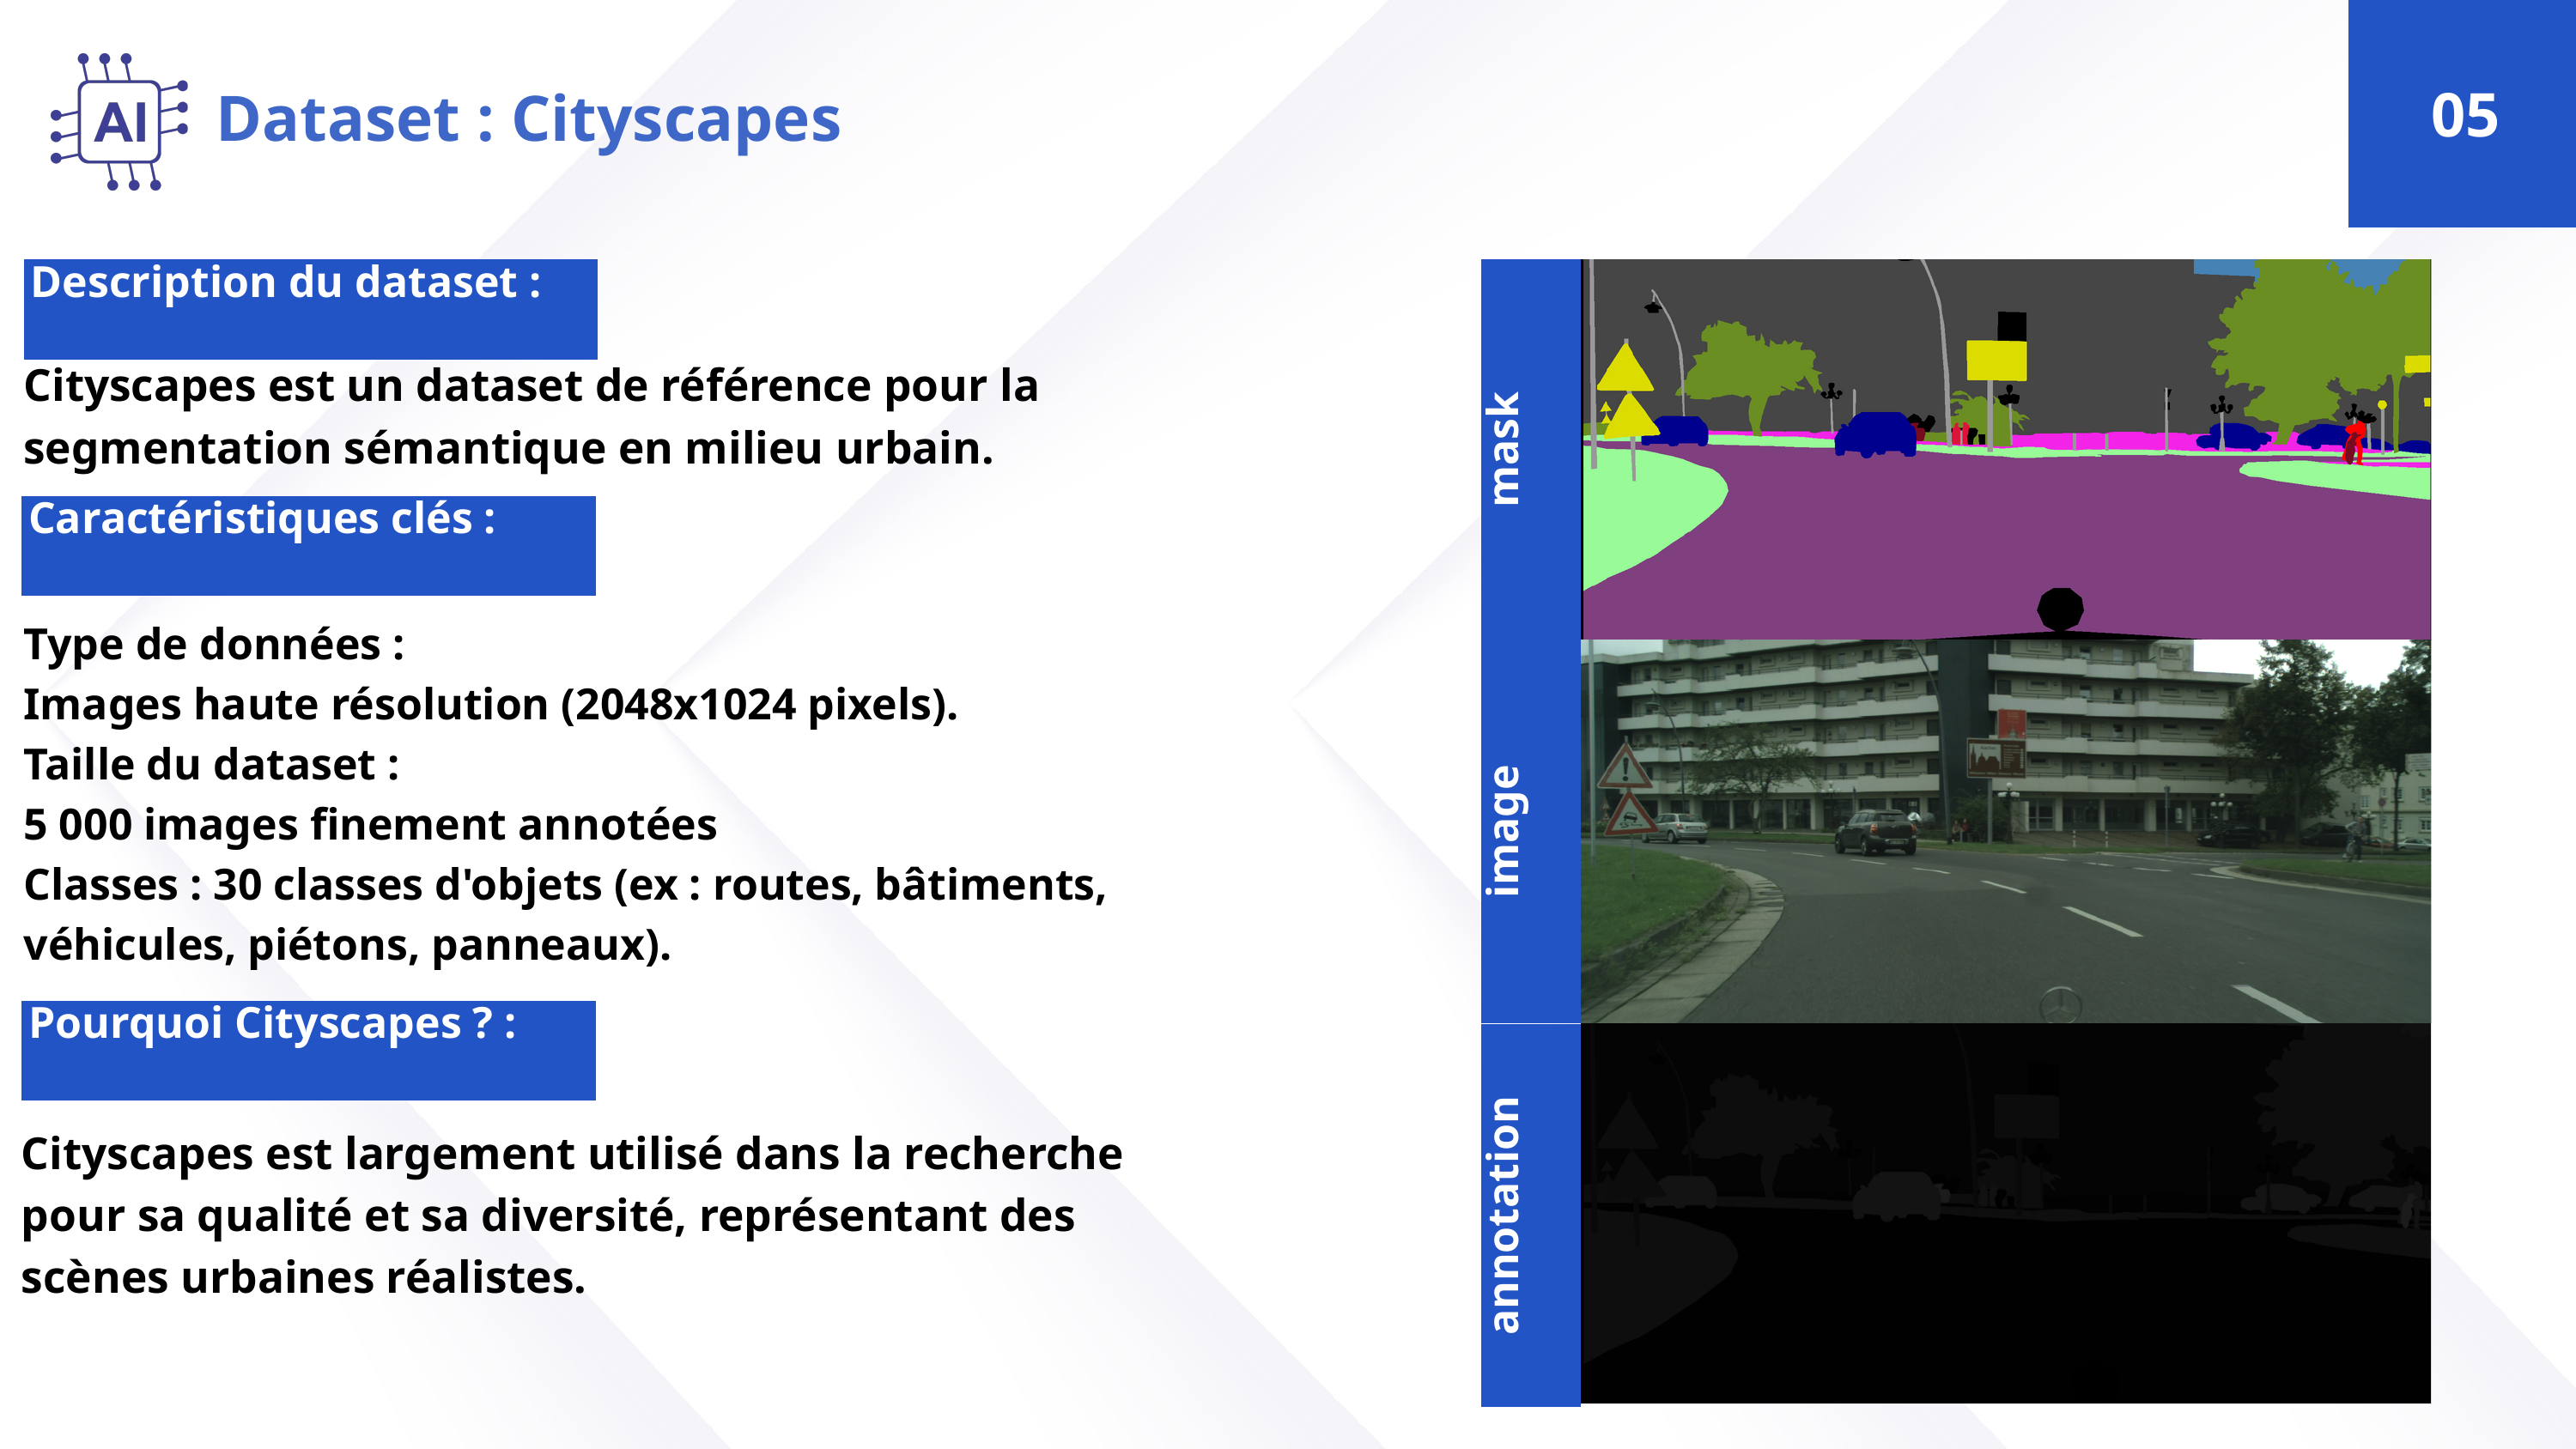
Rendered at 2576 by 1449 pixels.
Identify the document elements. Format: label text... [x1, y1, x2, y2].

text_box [1340, 399, 1722, 500]
text_box [1581, 640, 2432, 1023]
text_box [1581, 259, 2432, 640]
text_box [21, 1000, 596, 1101]
text_box Cityscapes est largement utilisé dans la recherche pour sa qualité et sa diversité, représentant des scènes urbaines réalistes. [21, 1116, 1162, 1303]
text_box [1339, 781, 1723, 882]
text_box [50, 53, 188, 191]
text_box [2348, 0, 2576, 228]
text_box Type de données : Images haute résolution (2048x1024 pixels). Taille du dataset : 5 000 images finement annotées Classes : 30 classes d'objets (ex : routes, bâtiments, véhicules, piétons, panneaux). [23, 608, 1188, 969]
text_box Cityscapes est un dataset de référence pour la segmentation sémantique en milieu urbain. [23, 349, 1168, 473]
text_box [1580, 1023, 2432, 1404]
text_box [21, 495, 596, 597]
text_box [0, 0, 2576, 1449]
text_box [1339, 1165, 1723, 1266]
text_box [23, 259, 598, 361]
text_box Dataset : Cityscapes [216, 98, 2063, 155]
